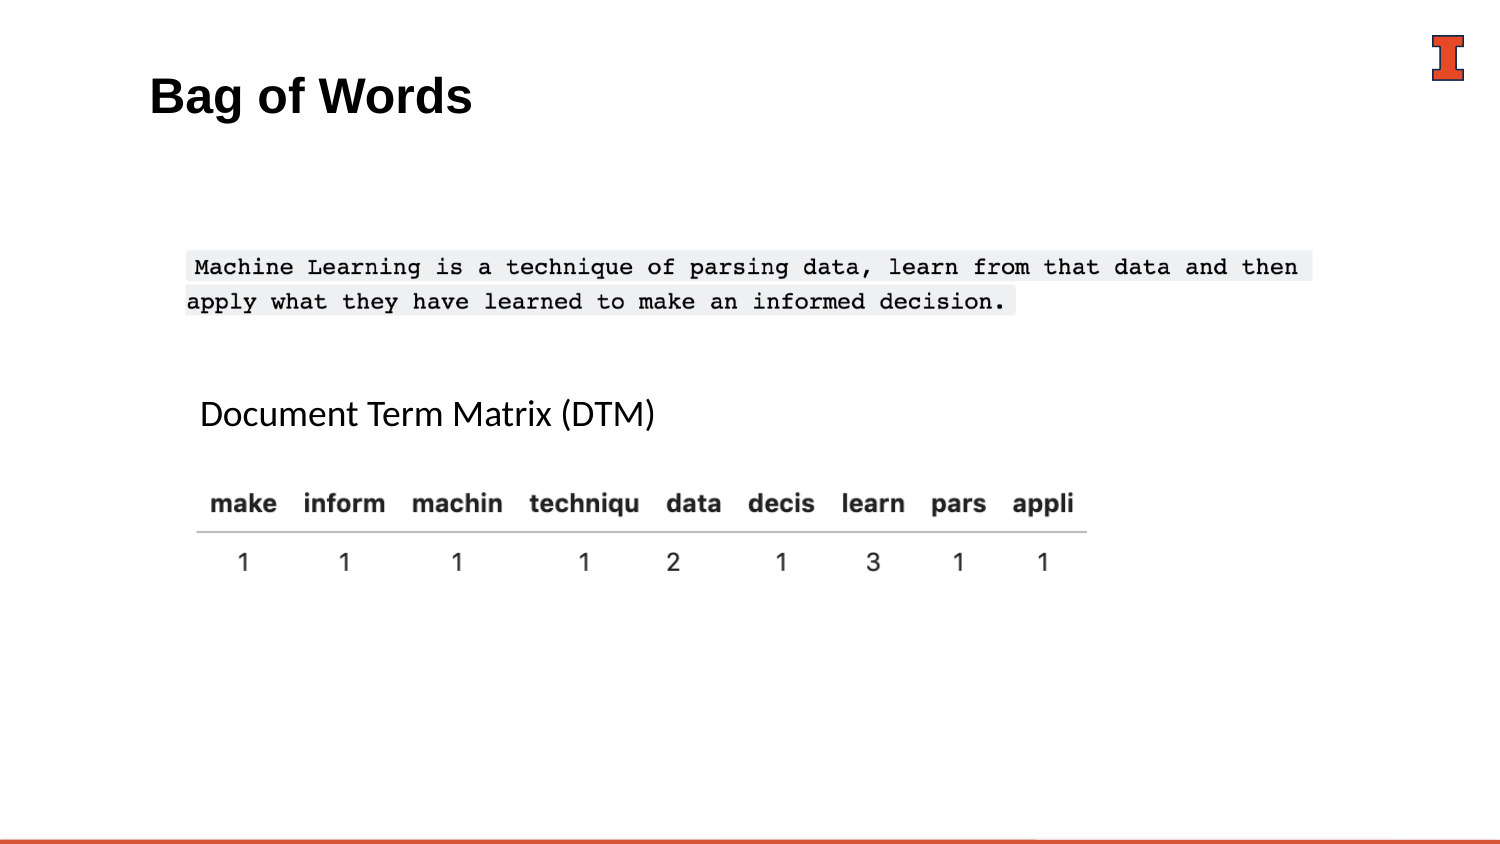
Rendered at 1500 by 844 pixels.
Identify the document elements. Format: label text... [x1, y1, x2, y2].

picture [1432, 35, 1464, 81]
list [181, 465, 1112, 617]
picture [181, 246, 1314, 319]
text_box Document Term Matrix (DTM) [185, 381, 672, 442]
title Bag of Words [134, 56, 1404, 185]
